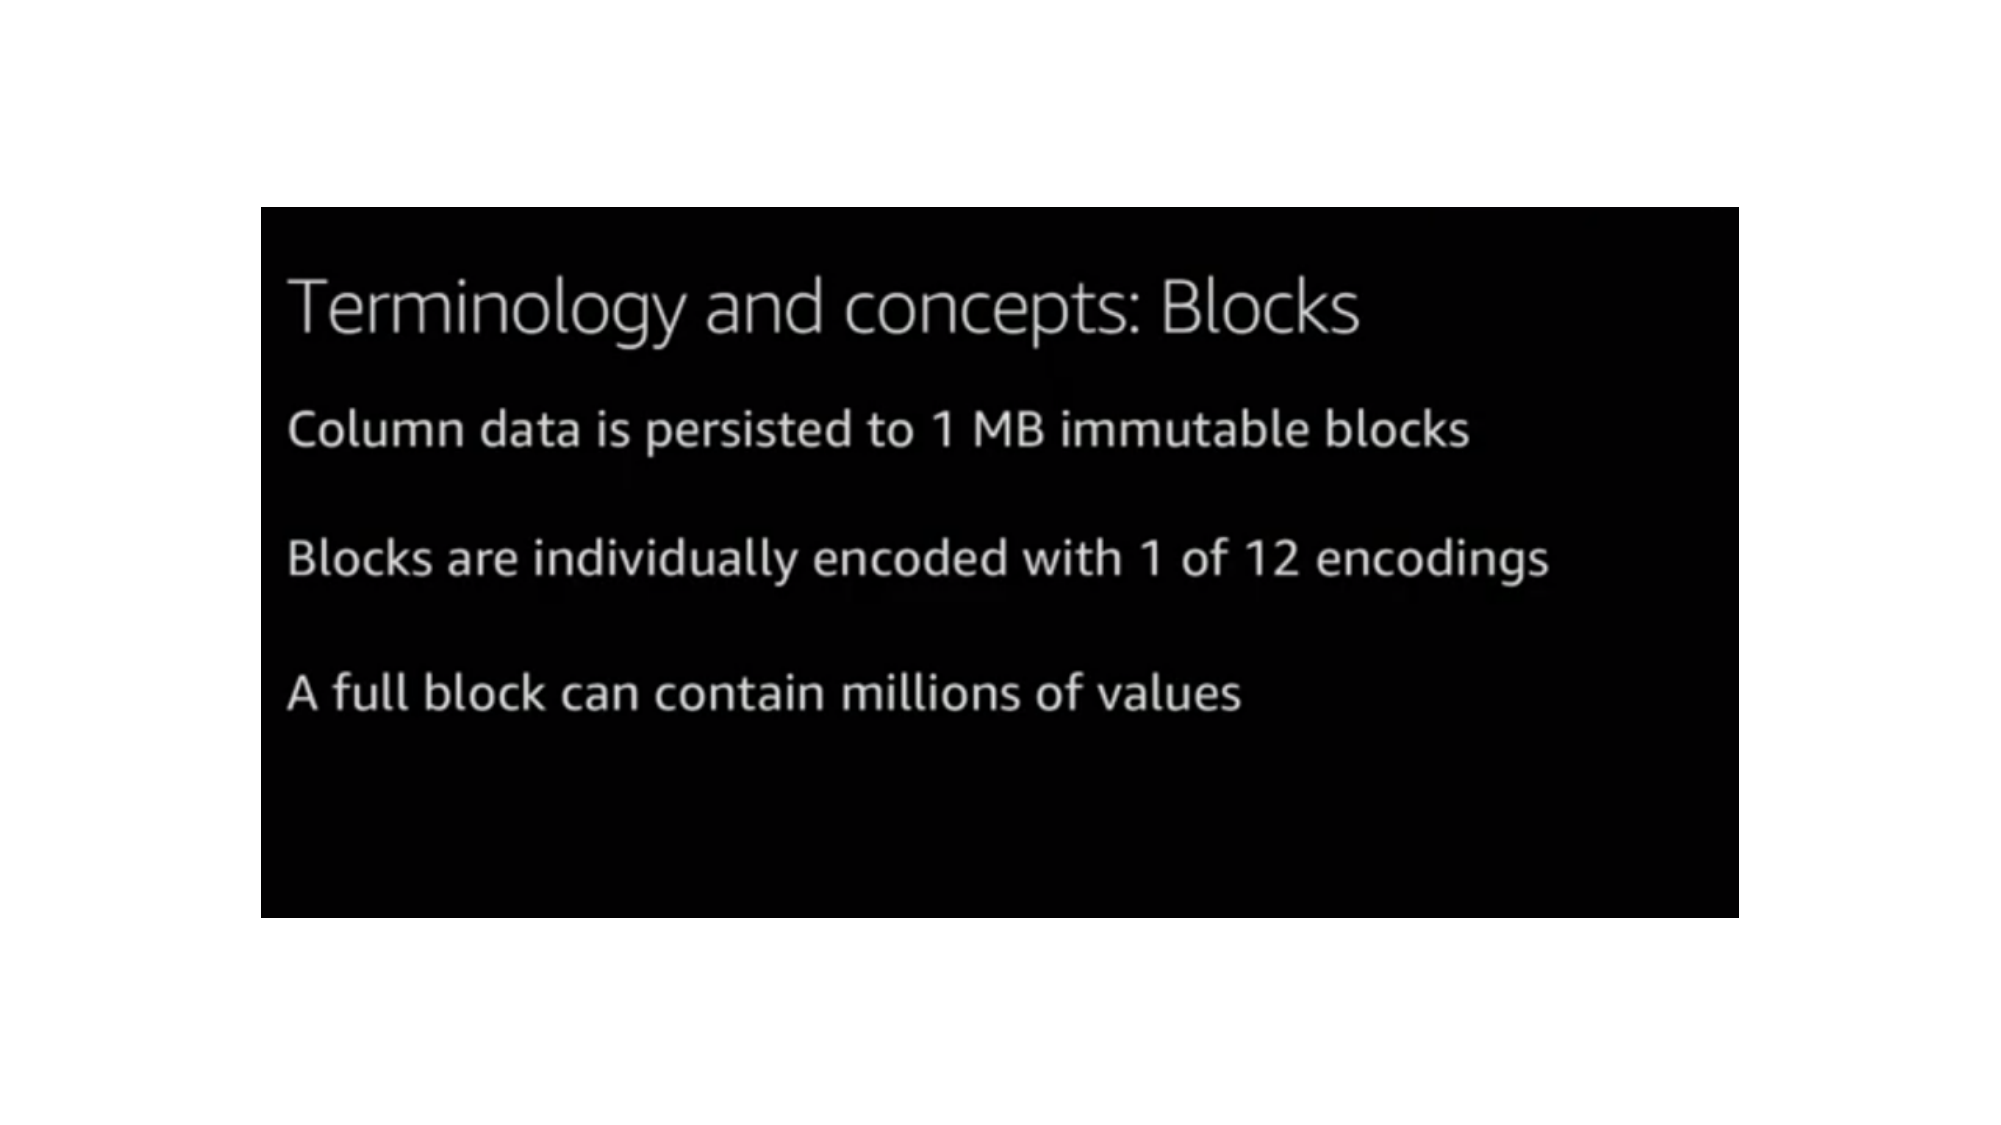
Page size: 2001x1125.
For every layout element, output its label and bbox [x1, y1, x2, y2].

picture [261, 207, 1739, 918]
